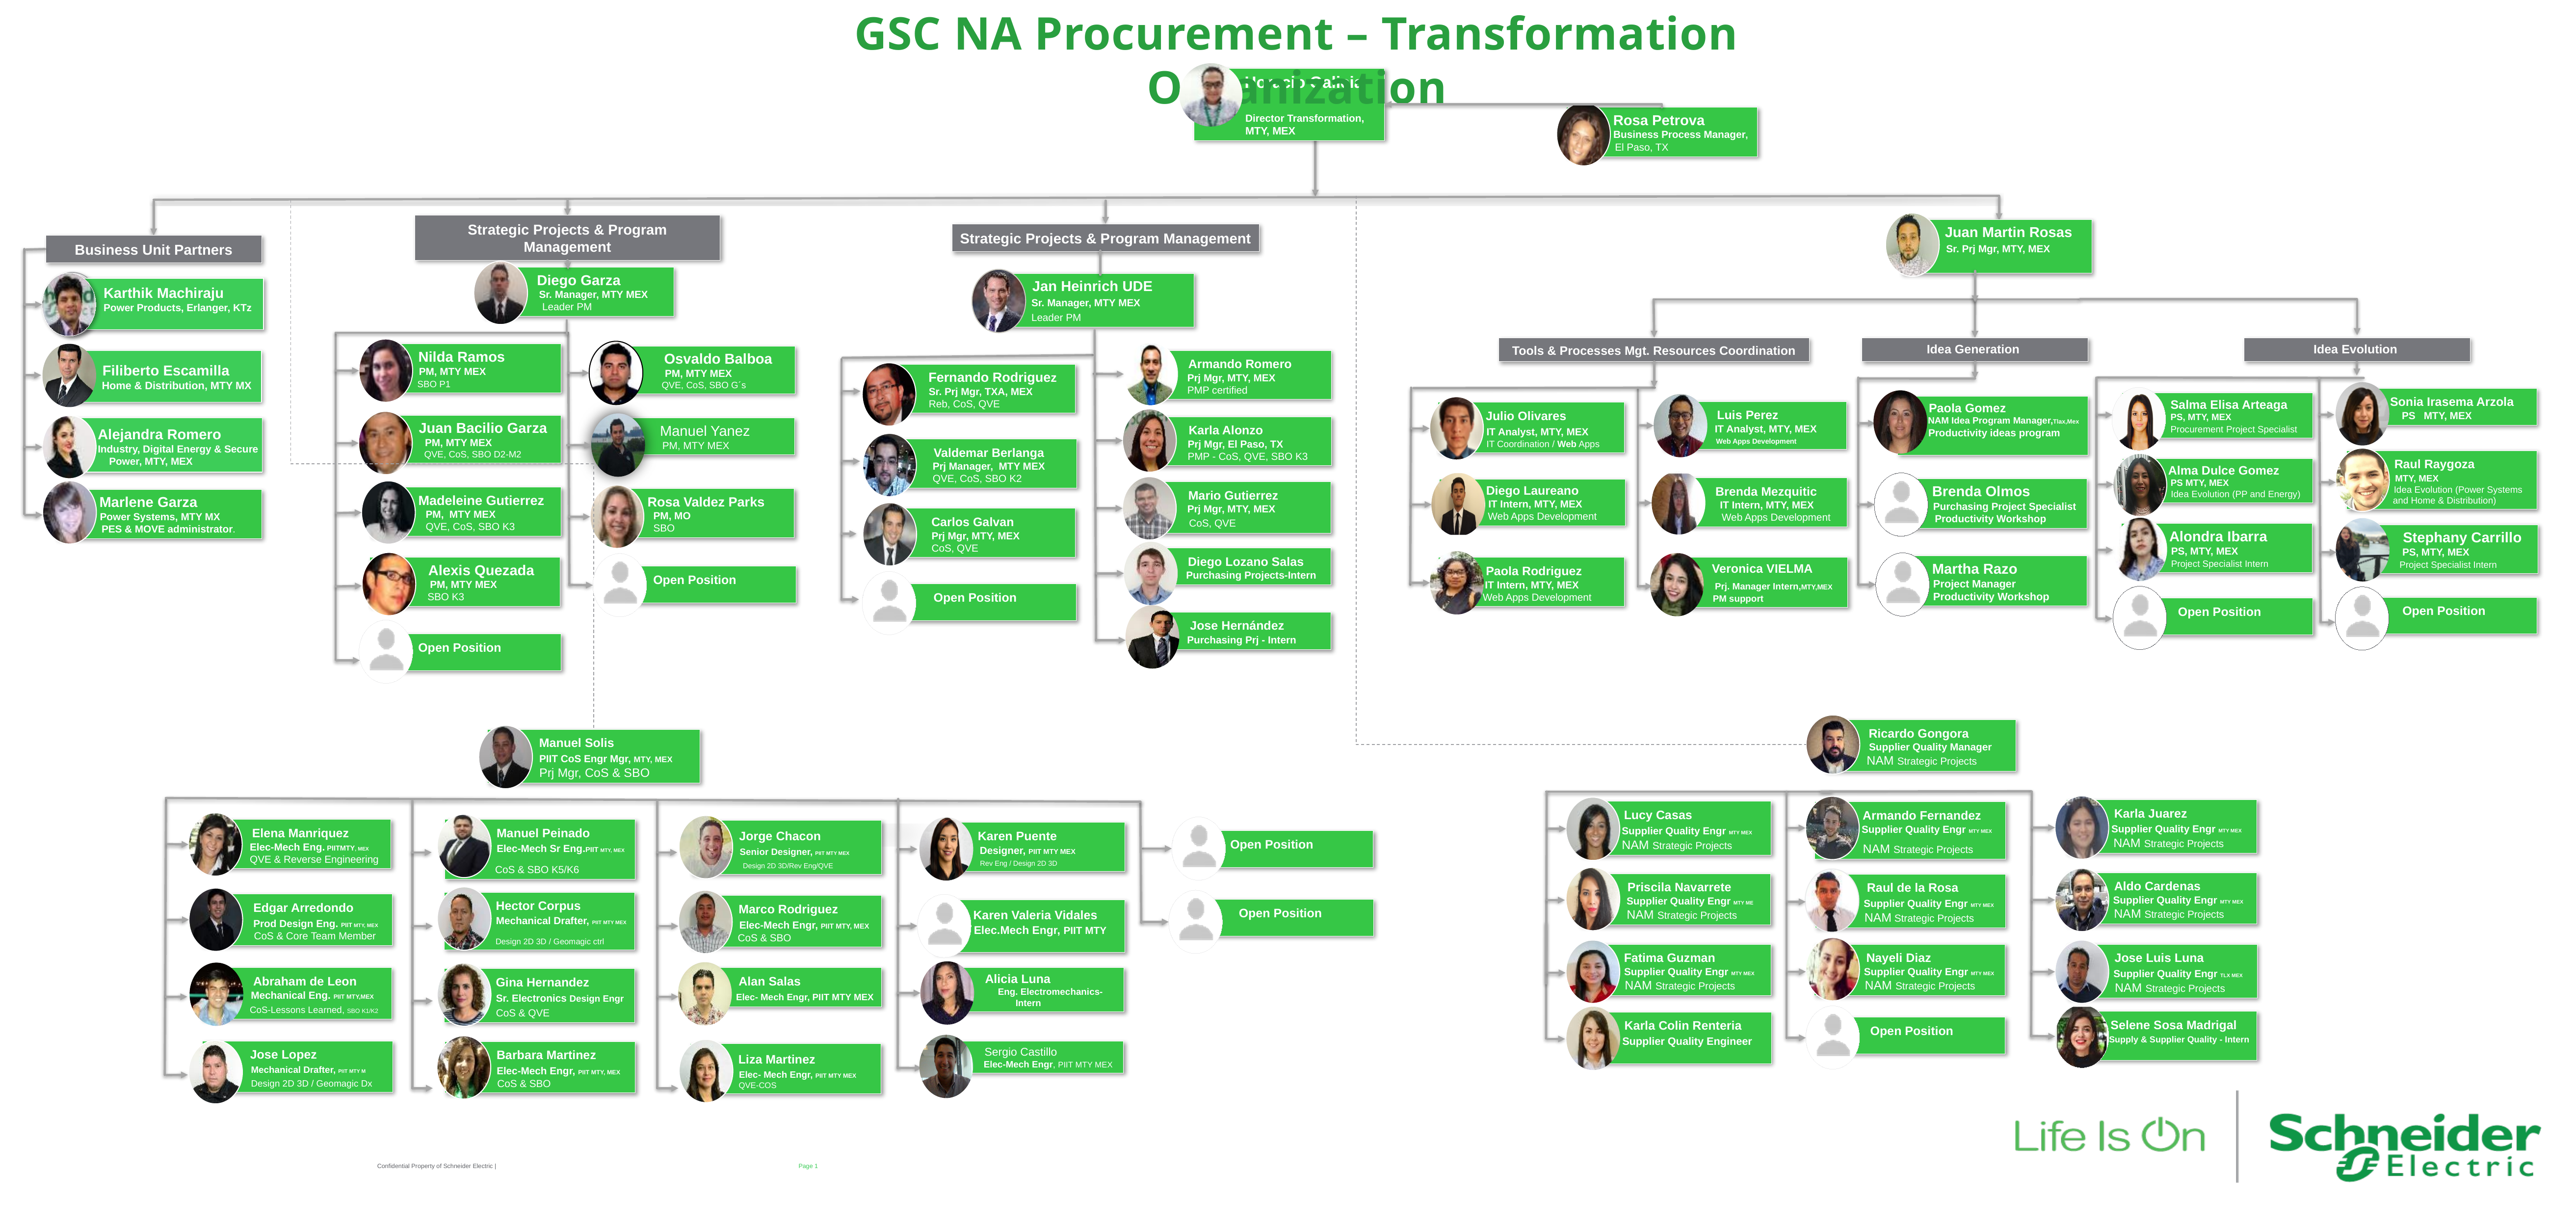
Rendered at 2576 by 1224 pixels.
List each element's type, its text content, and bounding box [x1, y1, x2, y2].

text_box Manuel Peinado Elec-Mech Sr Eng.PIIT MTY, MEX CoS & SBO K5/K6 [494, 819, 635, 879]
text_box GSC NA Procurement – Transformation Organization [702, 1, 1514, 117]
picture [478, 725, 533, 789]
picture [678, 962, 732, 1026]
picture [437, 886, 491, 951]
text_box Karthik Machiraju Power Products, Erlanger, KTz [266, 280, 274, 312]
picture [1556, 102, 1611, 166]
text_box Elena Manriquez Elec-Mech Eng. PIITMTY, MEX QVE & Reverse Engineering [244, 819, 391, 869]
text_box Edgar Arredondo Prod Design Eng. PIIT MTY, MEX CoS & Core Team Member [245, 894, 393, 946]
text_box Rosa Petrova Business Process Manager, El Paso, TX [1613, 117, 1758, 157]
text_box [177, 313, 708, 616]
text_box Open Position [1225, 899, 1374, 936]
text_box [841, 200, 1332, 664]
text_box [42, 415, 175, 479]
text_box Filiberto Escamilla Home & Distribution, MTY MX [99, 350, 175, 402]
picture [189, 962, 244, 1026]
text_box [1306, 245, 1856, 695]
text_box GSC NA Procurement – Transformation Organization [1533, 1, 1892, 117]
text_box Liza Martinez Elec- Mech Engr, PIIT MTY MEX QVE-COS [735, 1043, 881, 1094]
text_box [164, 805, 166, 1075]
picture [437, 1036, 491, 1099]
picture [188, 1040, 243, 1104]
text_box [1410, 196, 2538, 650]
slide_number Page 1 [803, 1162, 947, 1170]
text_box Manuel Solis PIIT CoS Engr Mgr, MTY, MEX Prj Mgr, CoS & SBO [535, 729, 700, 783]
text_box Open Position [1228, 830, 1373, 868]
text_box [1140, 806, 1142, 923]
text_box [1874, 473, 2088, 536]
text_box Hector Corpus Mechanical Drafter, PIIT MTY MEX Design 2D 3D / Geomagic ctrl [494, 892, 635, 950]
picture [862, 571, 916, 635]
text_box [165, 798, 1141, 802]
picture [2113, 586, 2167, 650]
picture [919, 1035, 973, 1098]
text_box Open Position [416, 665, 561, 671]
picture [679, 1039, 733, 1103]
picture [359, 620, 413, 684]
picture [437, 962, 491, 1027]
picture [437, 814, 491, 878]
text_box Alan Salas Elec- Mech Engr, PIIT MTY MEX [735, 967, 882, 1007]
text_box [1875, 553, 2088, 616]
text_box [154, 195, 1409, 200]
picture [592, 553, 647, 617]
text_box Karen Valeria Vidales Elec.Mech Engr, PIIT MTY MEX [974, 900, 1125, 953]
picture [1171, 817, 1226, 880]
picture [42, 344, 97, 407]
text_box Abraham de Leon Mechanical Eng. PIIT MTY,MEX CoS-Lessons Learned, SBO K1/K2 [246, 967, 392, 1019]
picture [1179, 63, 1243, 127]
text_box Barbara Martinez Elec-Mech Engr, PIIT MTY, MEX CoS & SBO [493, 1041, 635, 1093]
text_box Gina Hernandez Sr. Electronics Design Engr CoS & QVE [494, 968, 635, 1023]
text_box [1516, 0, 1530, 195]
footer Confidential Property of Schneider Electric | [377, 1162, 803, 1170]
text_box Alicia Luna Eng. Electromechanics- Intern [977, 967, 1124, 1012]
picture [920, 961, 974, 1025]
picture [1873, 390, 1927, 454]
picture [1168, 890, 1223, 954]
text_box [42, 482, 175, 544]
text_box Jose Lopez Mechanical Drafter, PIIT MTY M Design 2D 3D / Geomagic Dx [243, 1041, 393, 1092]
picture [1124, 541, 1180, 669]
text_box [335, 223, 795, 661]
text_box Business Unit Partners [46, 235, 262, 263]
text_box Horacio Galicia Director Transformation, MTY, MEX [1194, 117, 1385, 141]
picture [188, 812, 242, 877]
text_box Karen Puente Designer, PIIT MTY MEX Rev Eng / Design 2D 3D [975, 822, 1125, 872]
picture [917, 894, 972, 958]
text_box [1546, 715, 2258, 1070]
picture [679, 815, 733, 879]
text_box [42, 272, 264, 337]
text_box Jorge Chacon Senior Designer, PIIT MTY MEX Design 2D 3D/Rev Eng/QVE [736, 820, 882, 875]
text_box Sergio Castillo Elec-Mech Engr, PIIT MTY MEX [975, 1041, 1124, 1073]
picture [678, 890, 733, 954]
picture [919, 817, 973, 881]
picture [1991, 1069, 2566, 1204]
text_box Marco Rodriguez Elec-Mech Engr, PIIT MTY, MEX CoS & SBO [734, 895, 882, 947]
picture [188, 888, 243, 952]
